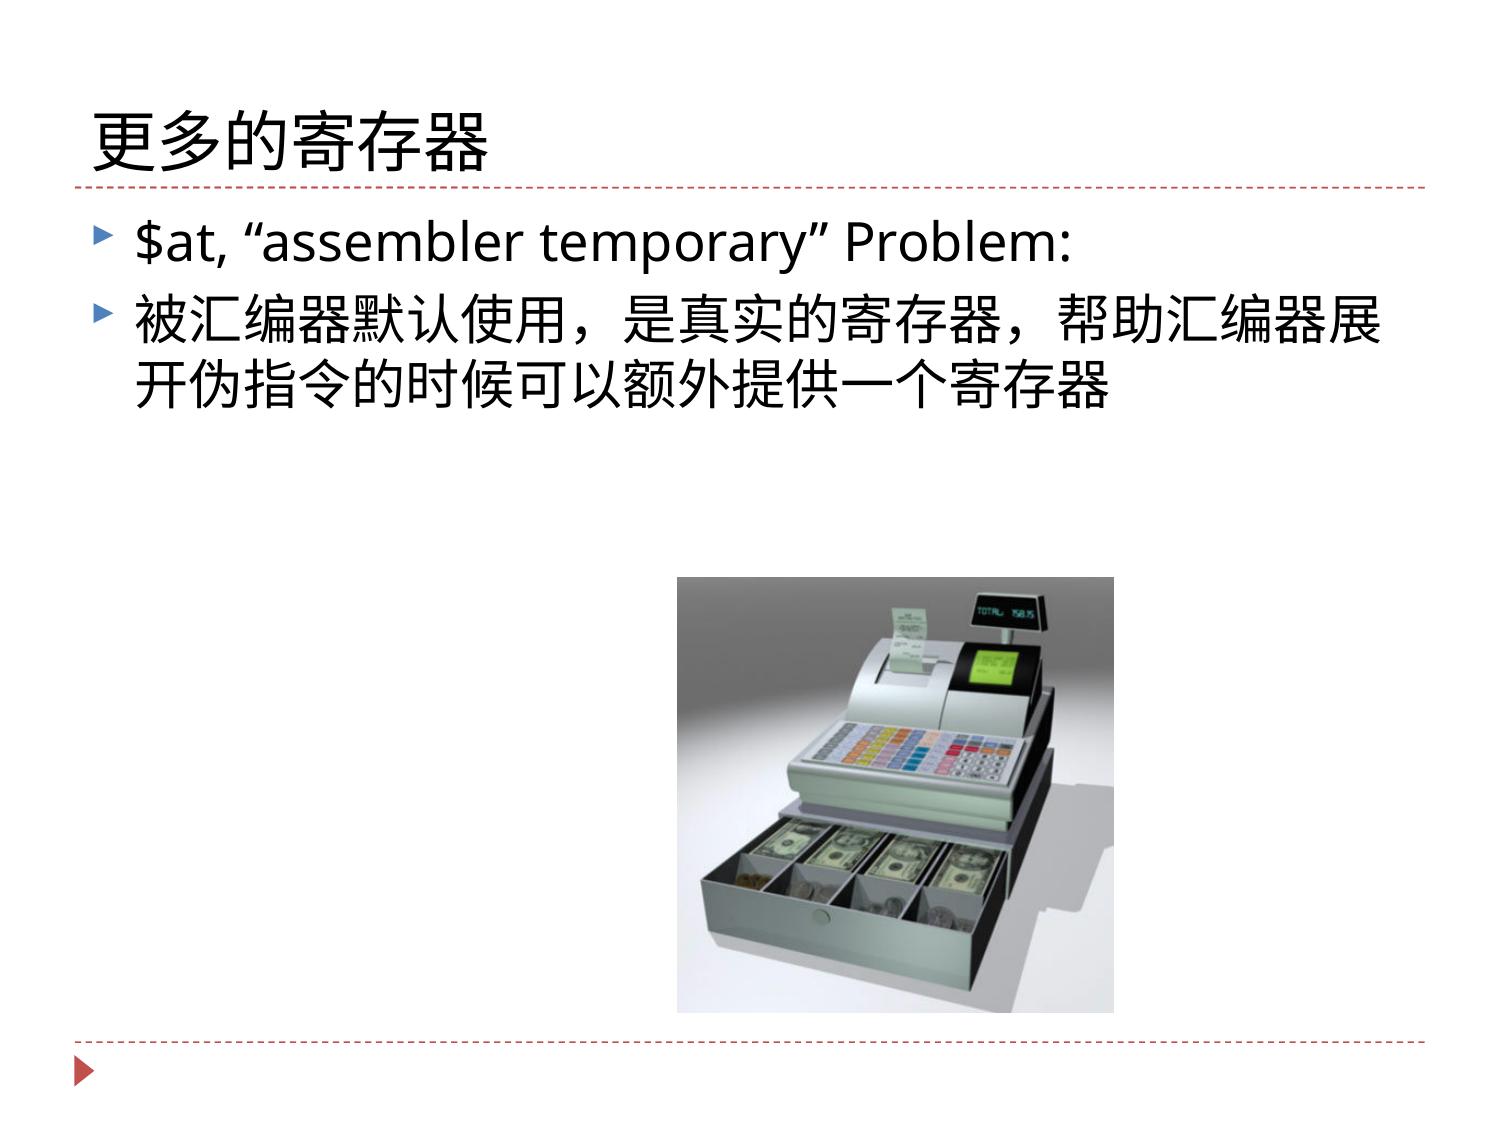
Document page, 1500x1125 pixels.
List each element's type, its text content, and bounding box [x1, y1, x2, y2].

picture [677, 577, 1114, 1014]
list $at, “assembler temporary” Problem: 被汇编器默认使用，是真实的寄存器，帮助汇编器展开伪指令的时候可以额外提供一个寄存器 [75, 200, 1425, 1006]
title 更多的寄存器 [75, 24, 1425, 188]
